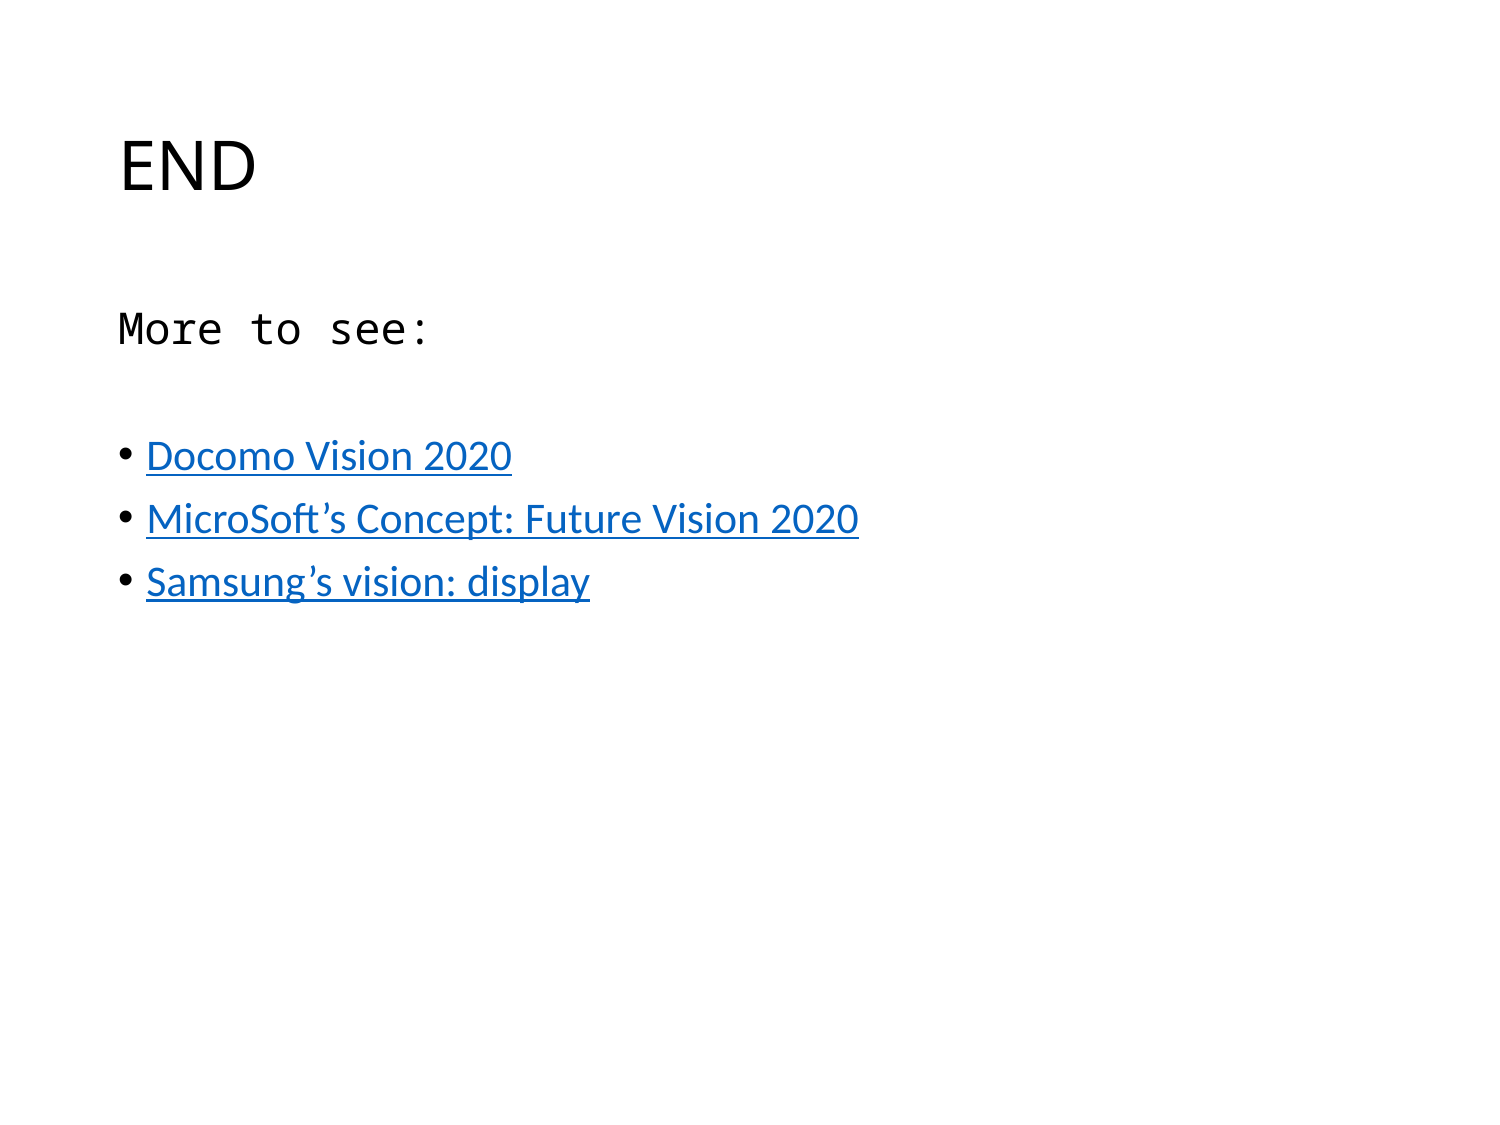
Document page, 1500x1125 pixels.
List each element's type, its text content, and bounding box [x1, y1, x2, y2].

title END [103, 59, 1397, 278]
list More to see: Docomo Vision 2020 MicroSoft’s Concept: Future Vision 2020 Samsung’s vision: display [103, 299, 1397, 1014]
